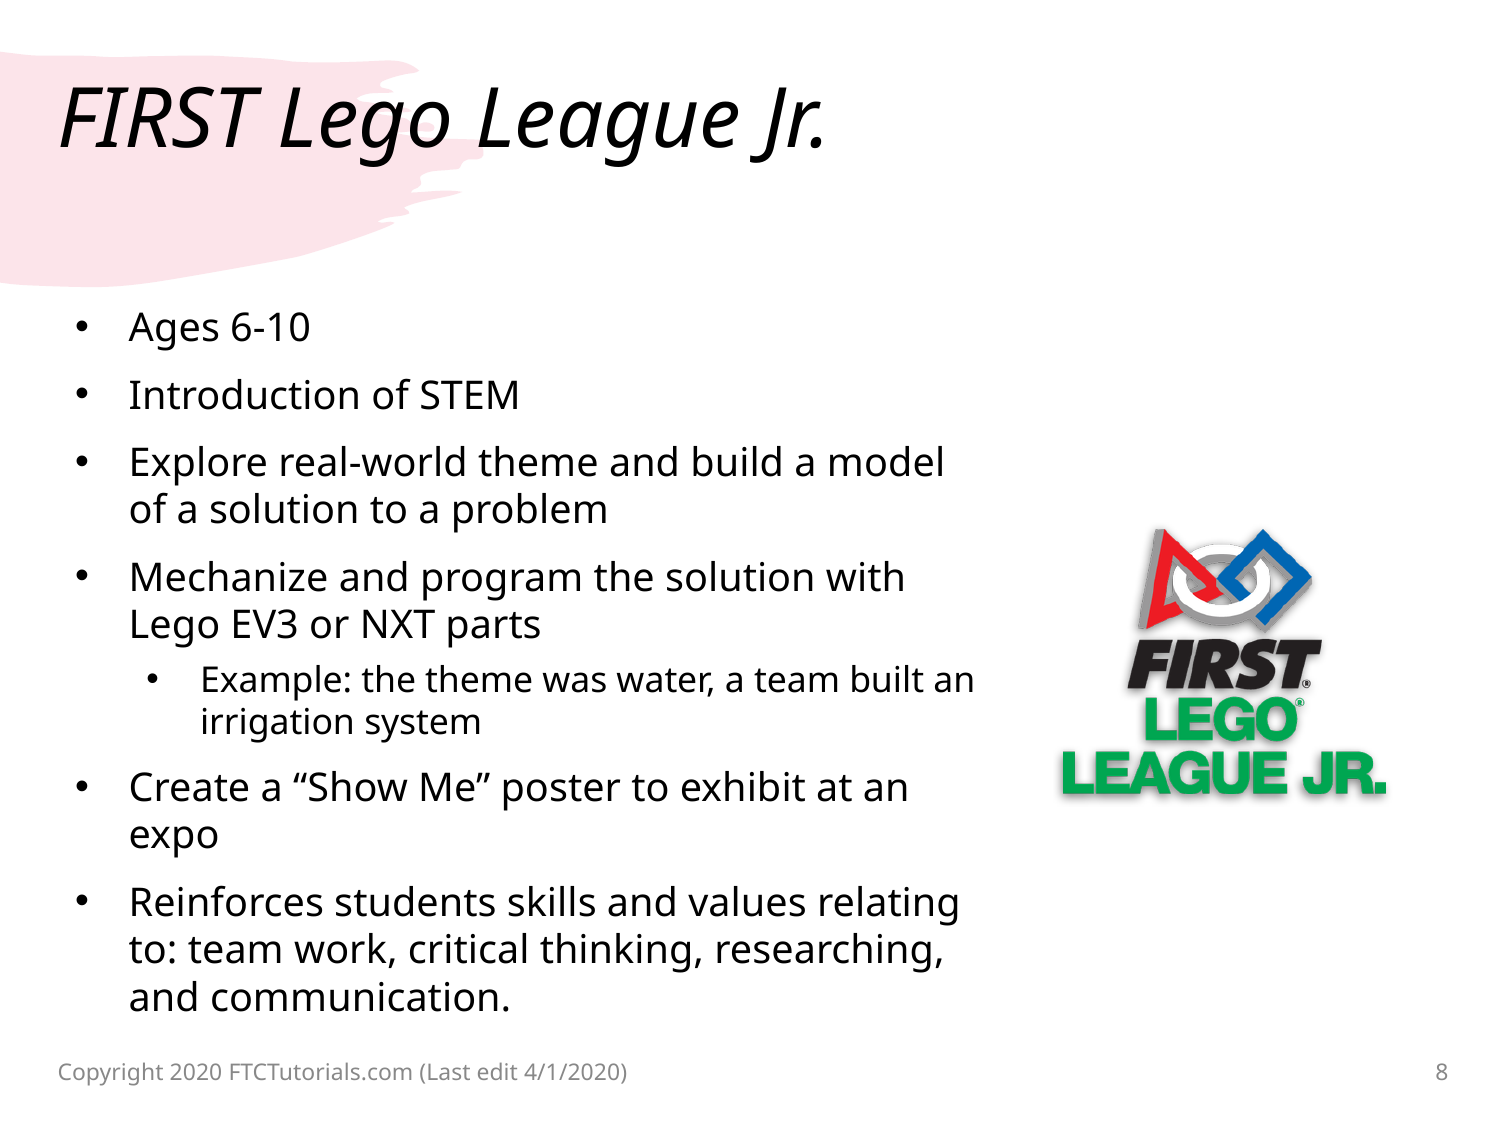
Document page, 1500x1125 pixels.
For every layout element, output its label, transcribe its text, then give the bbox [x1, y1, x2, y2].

picture [1062, 528, 1386, 795]
footer Copyright 2020 FTCTutorials.com (Last edit 4/1/2020) [42, 1042, 718, 1103]
slide_number 8 [1378, 1042, 1464, 1103]
title FIRST Lego League Jr. [42, 59, 1464, 182]
list Ages 6-10 Introduction of STEM Explore real-world theme and build a model of a solution to a problem Mechanize and program the solution with Lego EV3 or NXT parts Example: the theme was water, a team built an irrigation system Create a “Show Me” poster to exhibit at an expo Reinforces students skills and values relating to: team work, critical thinking, researching, and communication. [42, 294, 1002, 1030]
